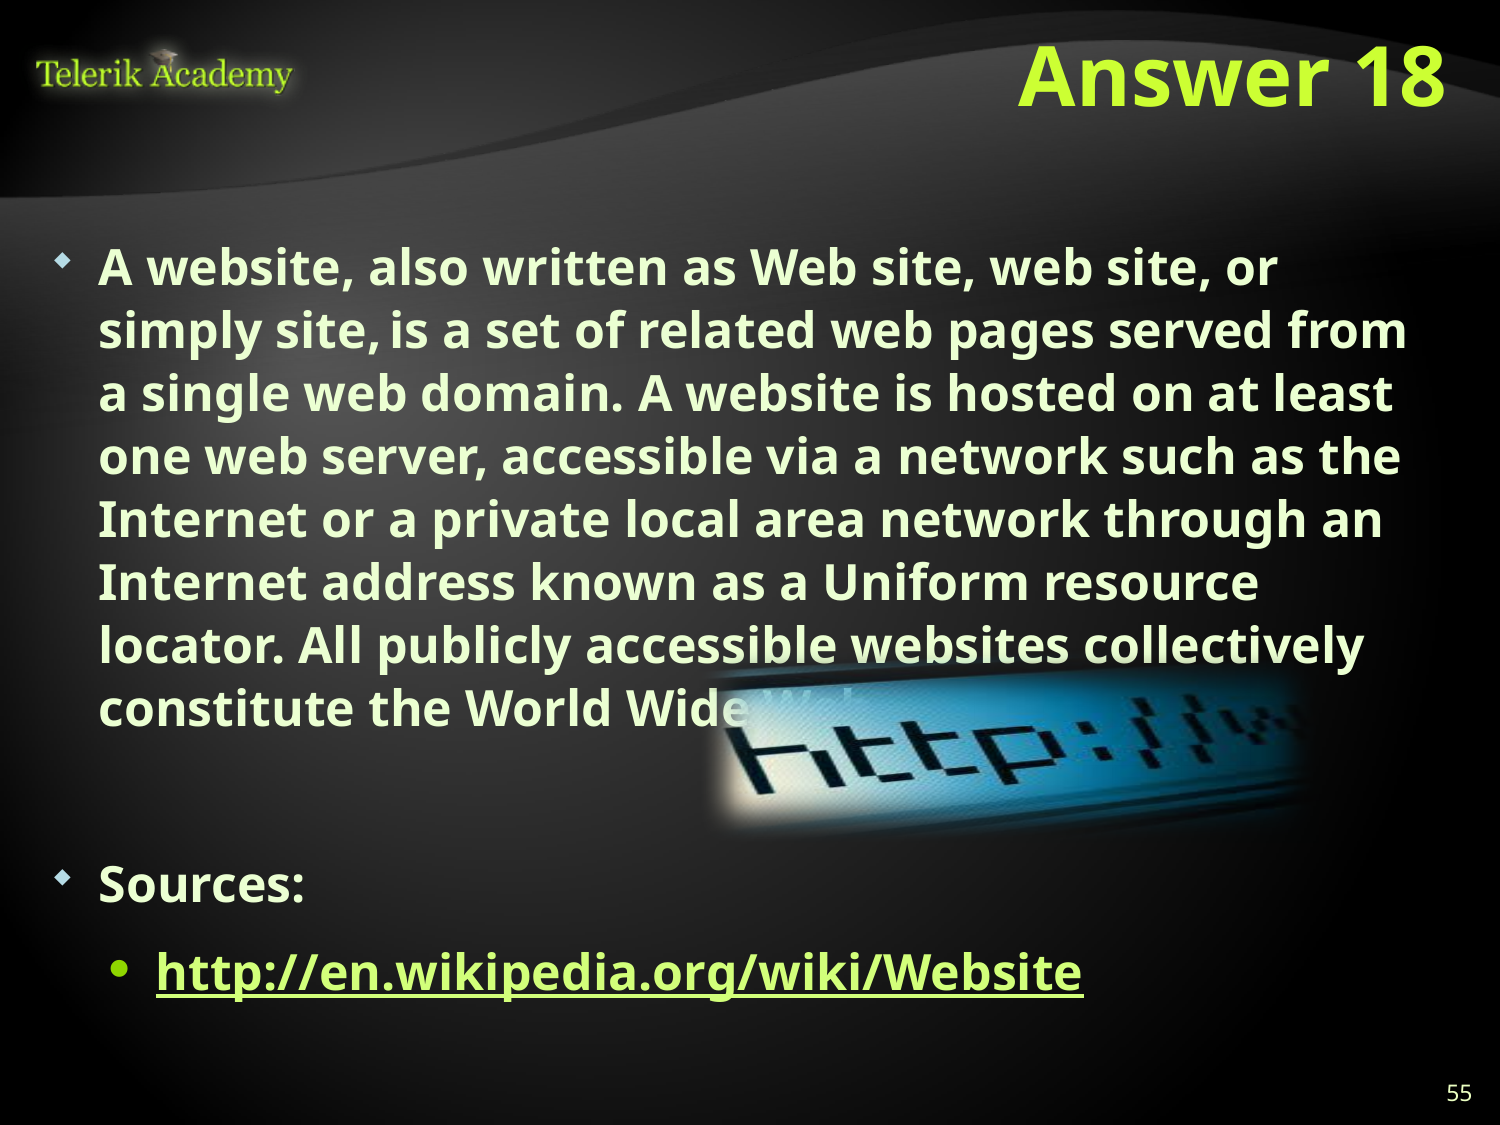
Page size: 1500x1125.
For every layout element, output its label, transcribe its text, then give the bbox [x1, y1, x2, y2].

picture [699, 648, 1320, 845]
picture [0, 0, 1500, 1125]
list A website, also written as Web site, web site, or simply site, is a set of related web pages served from a single web domain. A website is hosted on at least one web server, accessible via a network such as the Internet or a private local area network through an Internet address known as a Uniform resource locator. All publicly accessible websites collectively constitute the World Wide Web. Sources: http://en.wikipedia.org/wiki/Website [37, 224, 1463, 1125]
slide_number 55 [1412, 1074, 1488, 1113]
title Answer 18 [300, 12, 1463, 150]
